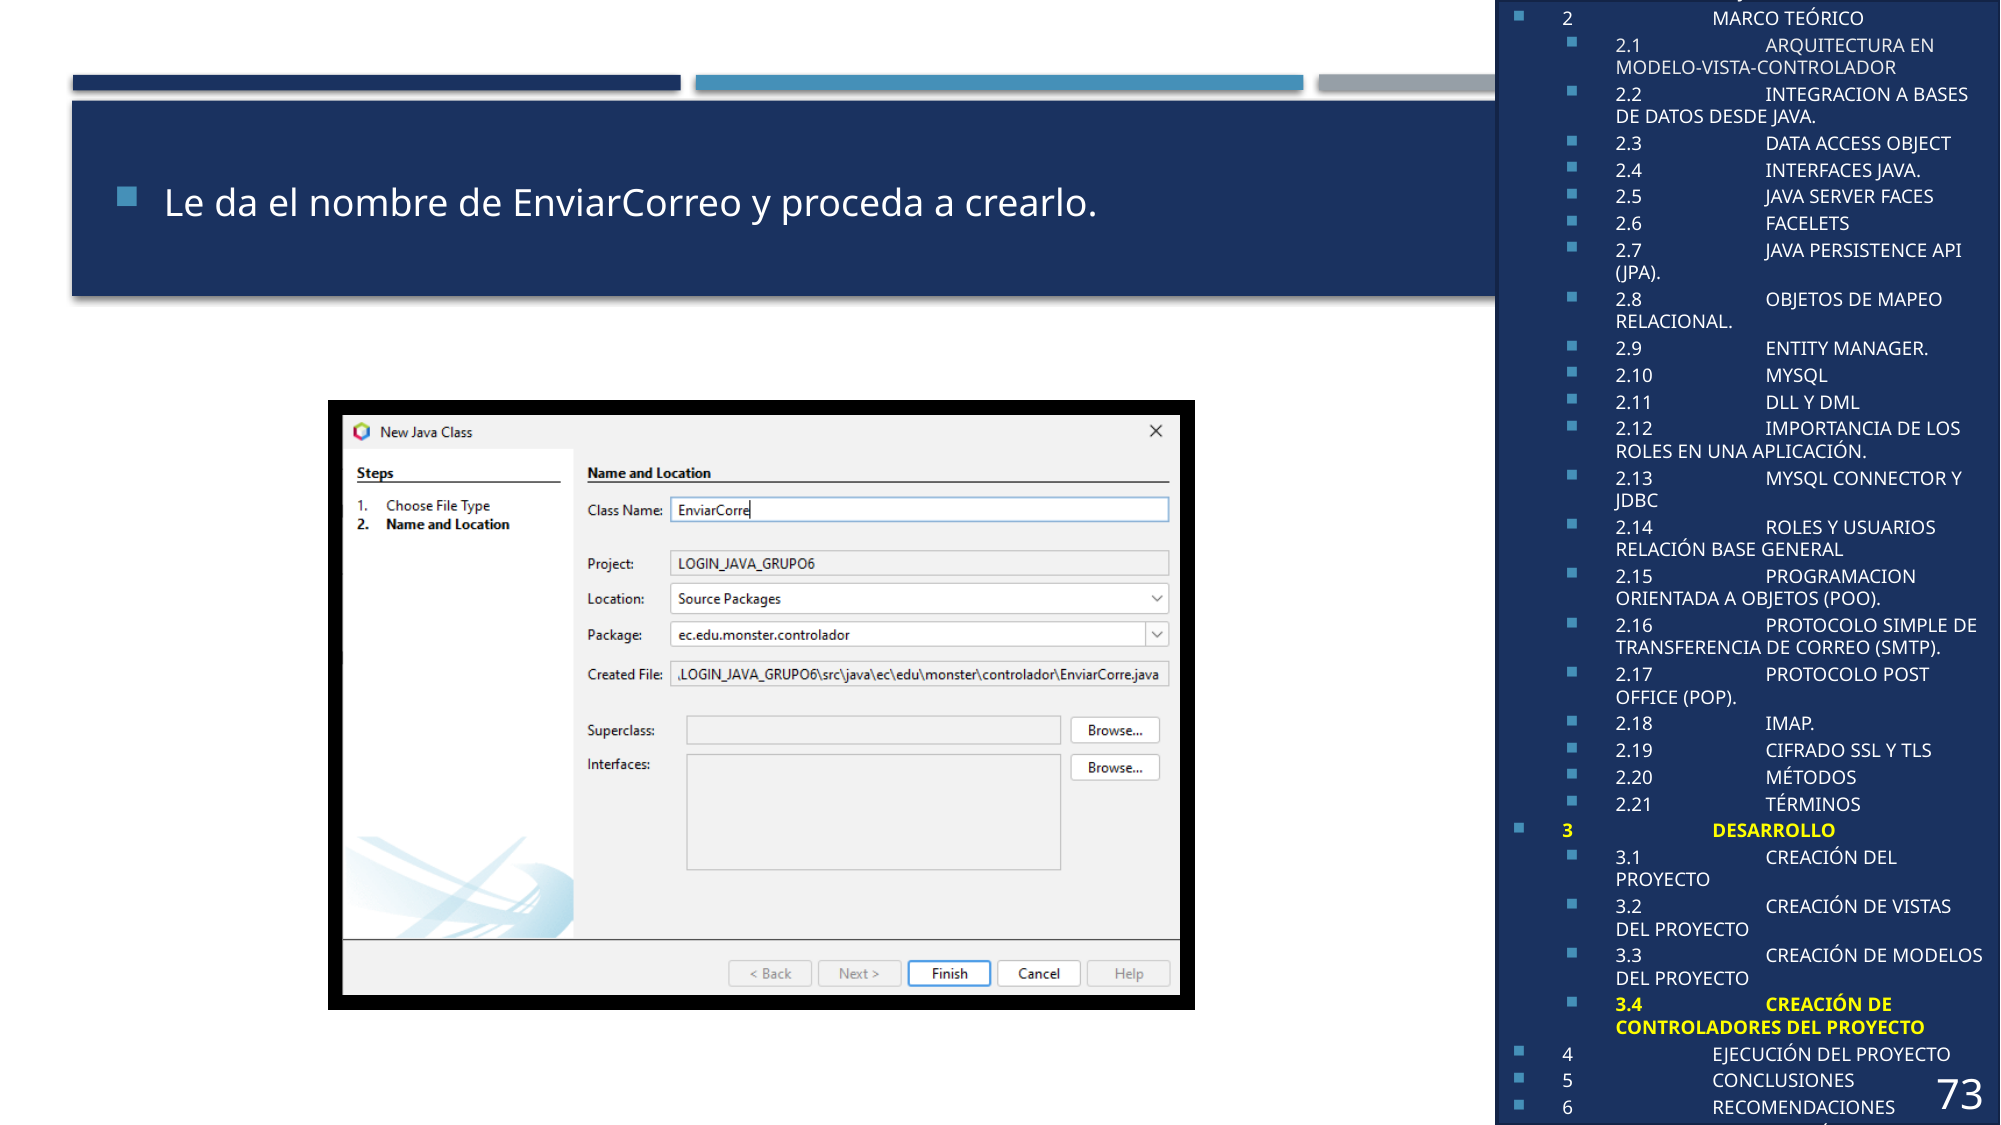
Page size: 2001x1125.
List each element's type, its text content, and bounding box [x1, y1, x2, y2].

picture [341, 413, 1181, 996]
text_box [1496, 0, 2000, 1125]
list Le da el nombre de EnviarCorreo y proceda a crearlo. [98, 129, 1390, 274]
